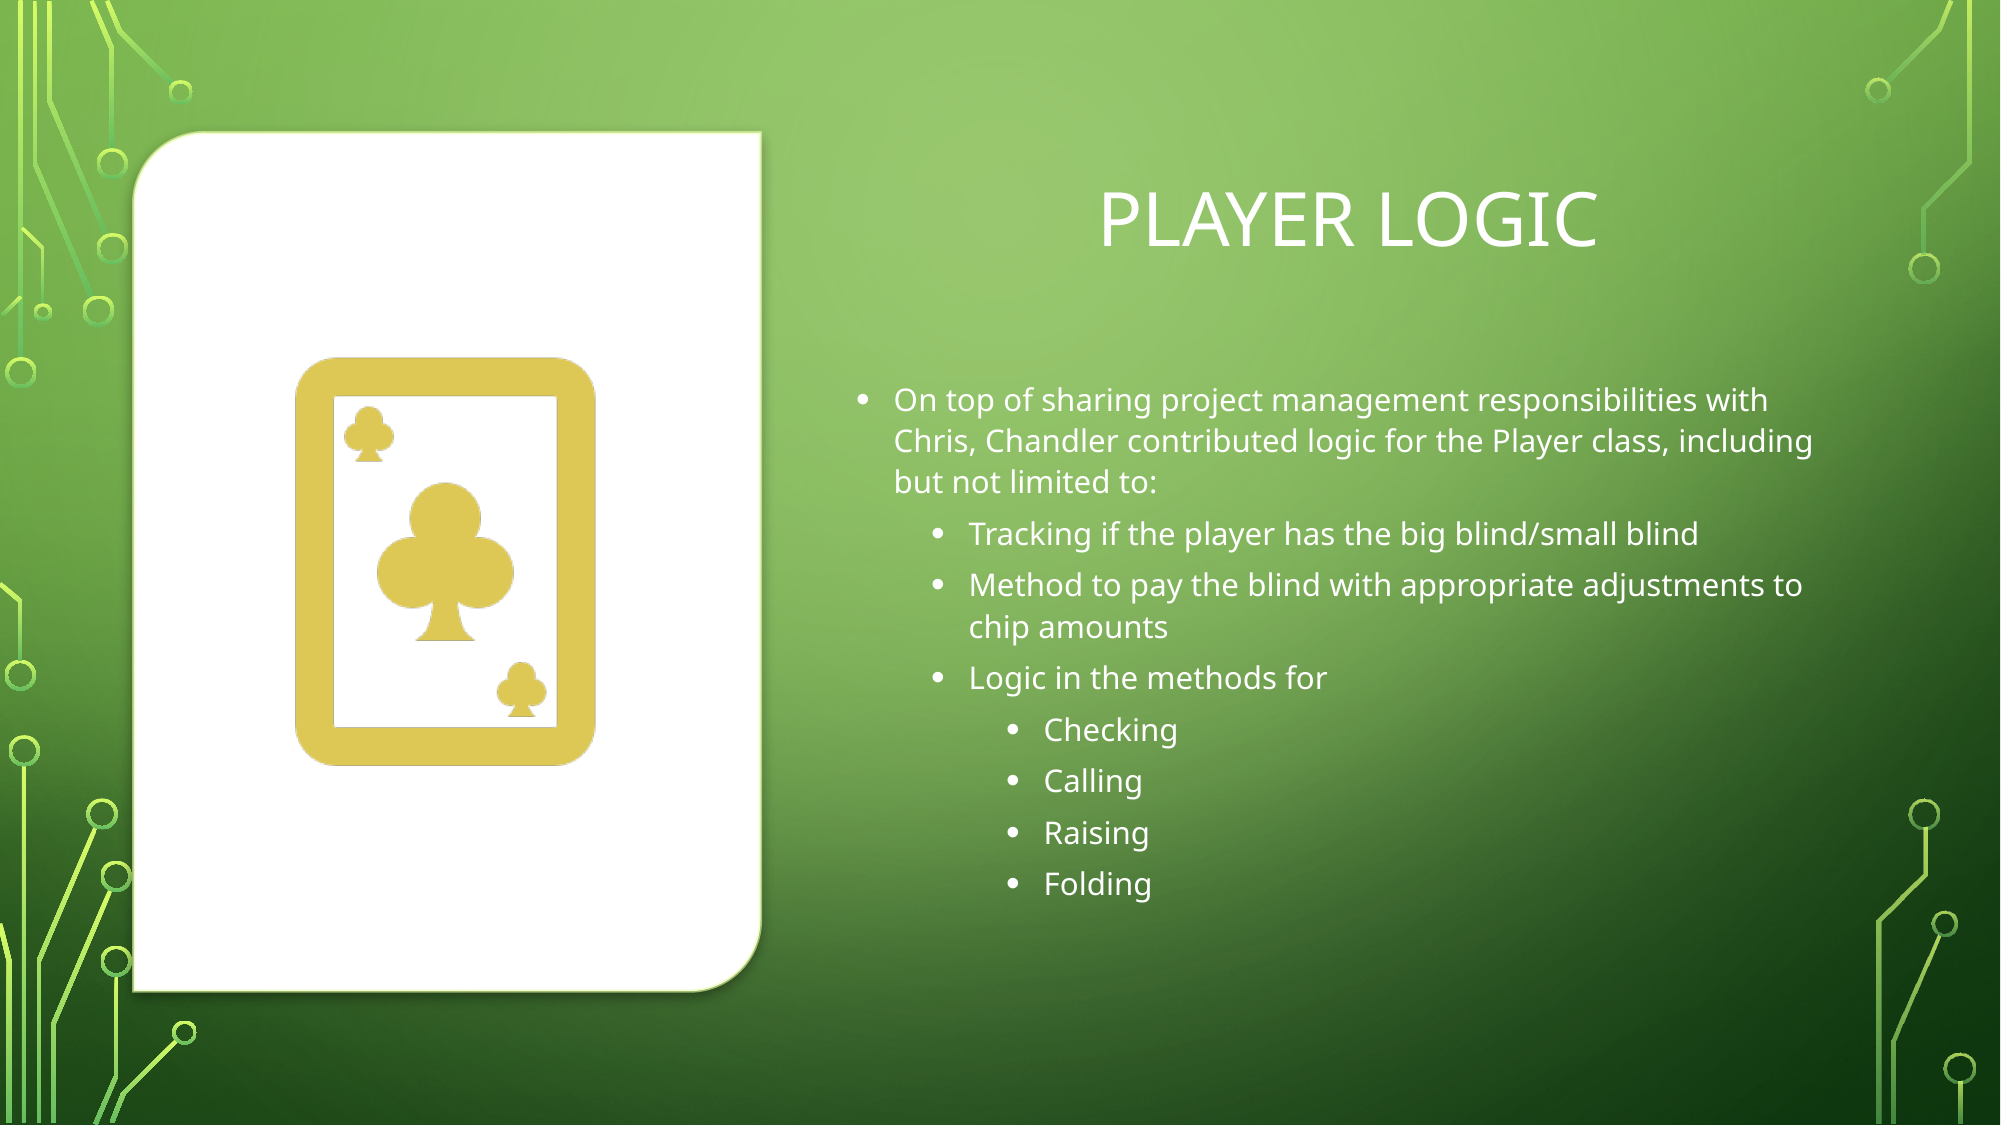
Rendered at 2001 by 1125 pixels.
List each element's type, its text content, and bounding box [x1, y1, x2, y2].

list On top of sharing project management responsibilities with Chris, Chandler contributed logic for the Player class, including but not limited to: Tracking if the player has the big blind/small blind Method to pay the blind with appropriate adjustments to chip amounts Logic in the methods for Checking Calling Raising Folding [841, 369, 1857, 950]
title Player logic [841, 101, 1857, 344]
text_box [132, 131, 762, 993]
picture [184, 301, 707, 823]
